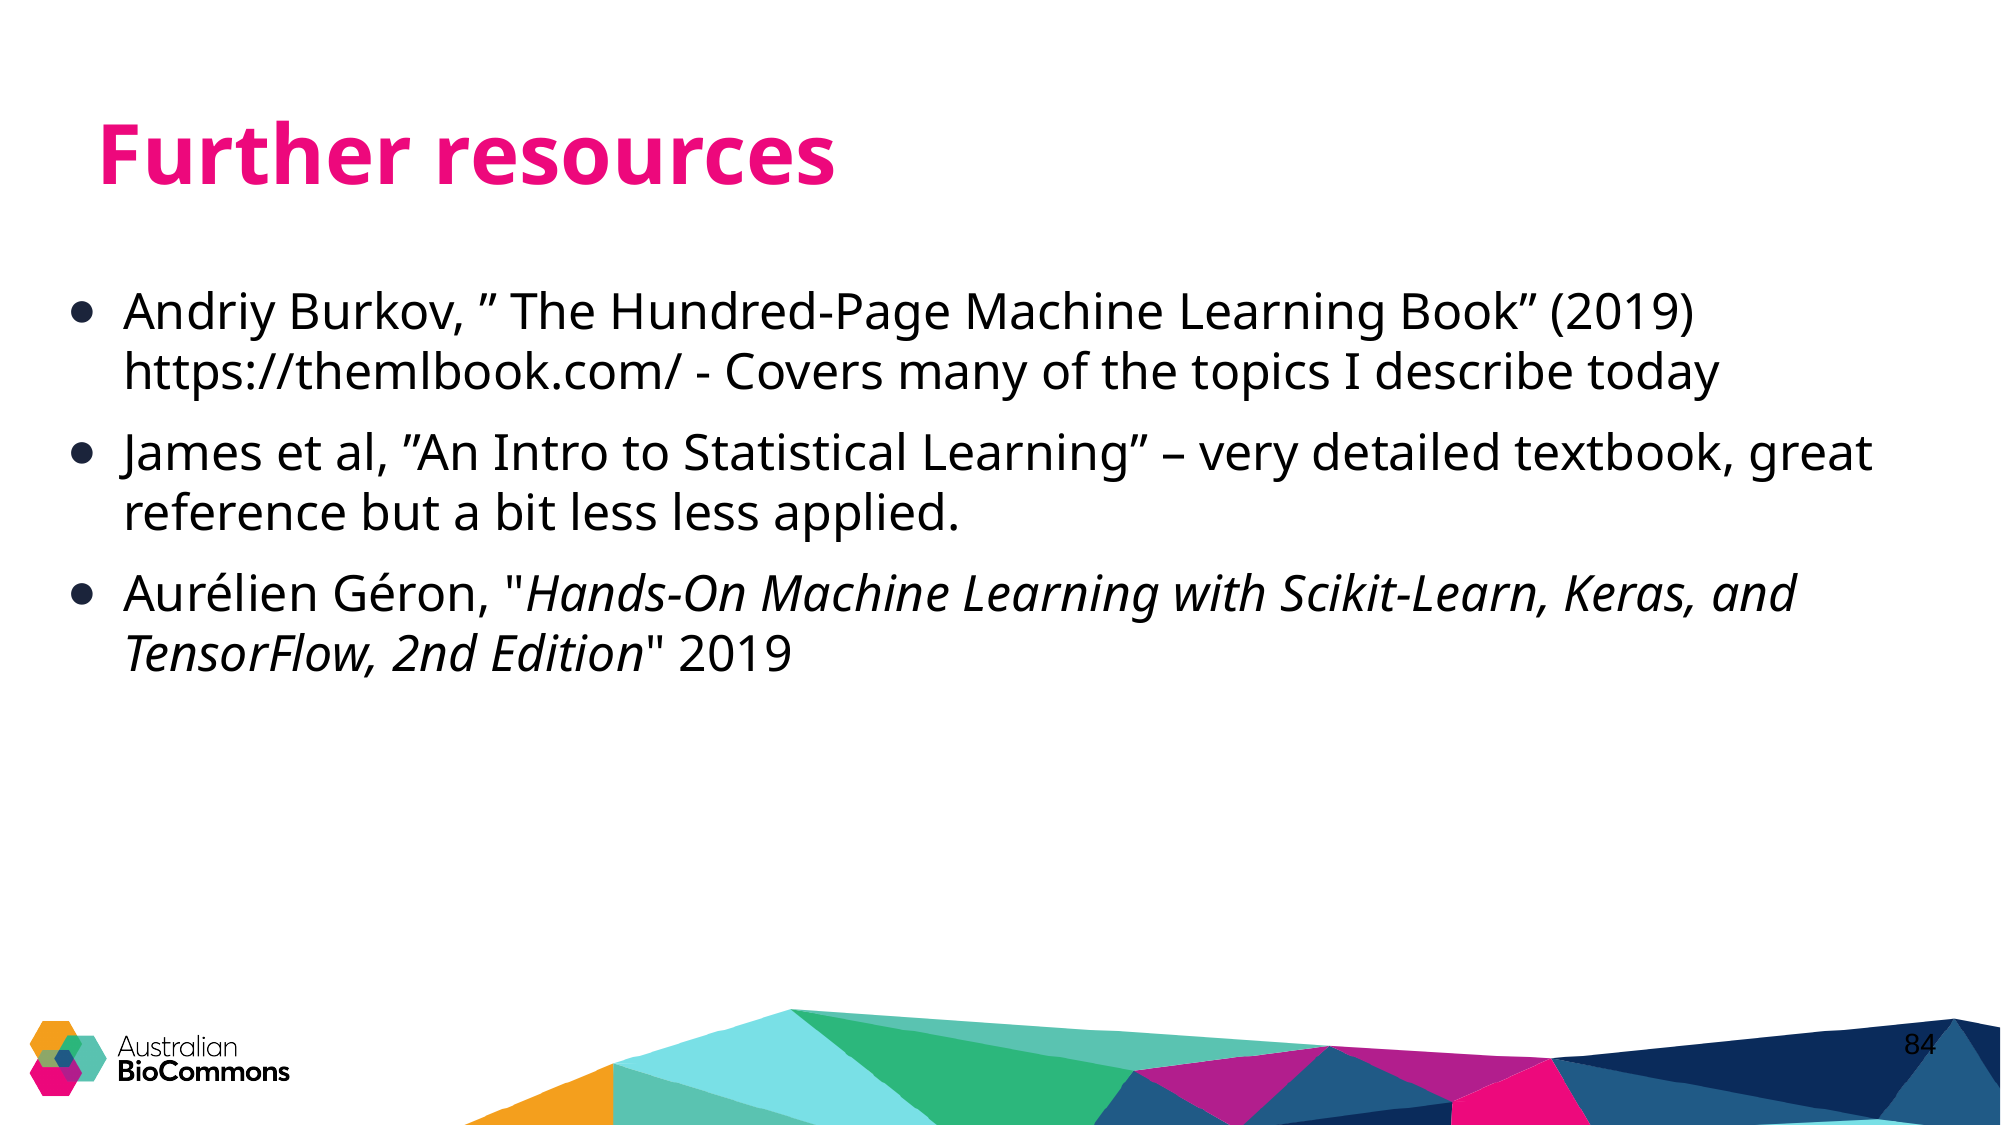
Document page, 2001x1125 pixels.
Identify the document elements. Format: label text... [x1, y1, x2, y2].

picture [428, 992, 2001, 1125]
title Further resources [81, 64, 1953, 211]
list Andriy Burkov, ” The Hundred-Page Machine Learning Book” (2019) https://themlbook.com/ - Covers many of the topics I describe today James et al, ”An Intro to Statistical Learning” – very detailed textbook, great reference but a bit less less applied. Aurélien Géron, "Hands-On Machine Learning with Scikit-Learn, Keras, and TensorFlow, 2nd Edition" 2019 [51, 191, 1924, 970]
picture [11, 1014, 308, 1103]
slide_number ‹#› [1797, 1012, 1937, 1073]
